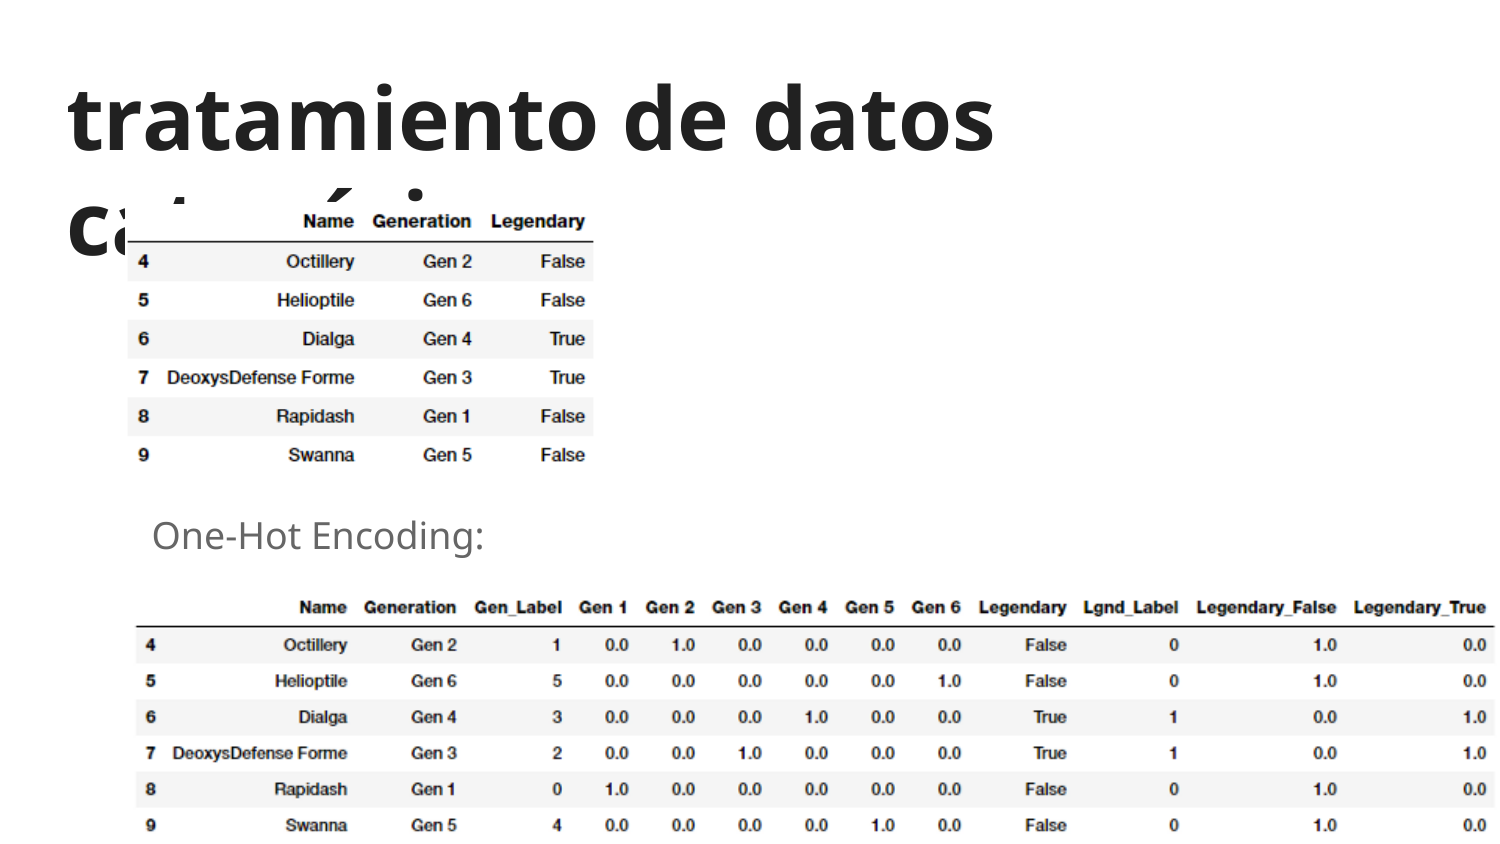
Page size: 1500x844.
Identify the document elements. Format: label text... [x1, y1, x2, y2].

picture [132, 590, 1500, 844]
list One-Hot Encoding: [136, 496, 702, 575]
title tratamiento de datos categóricos [51, 48, 1449, 180]
picture [124, 204, 601, 473]
